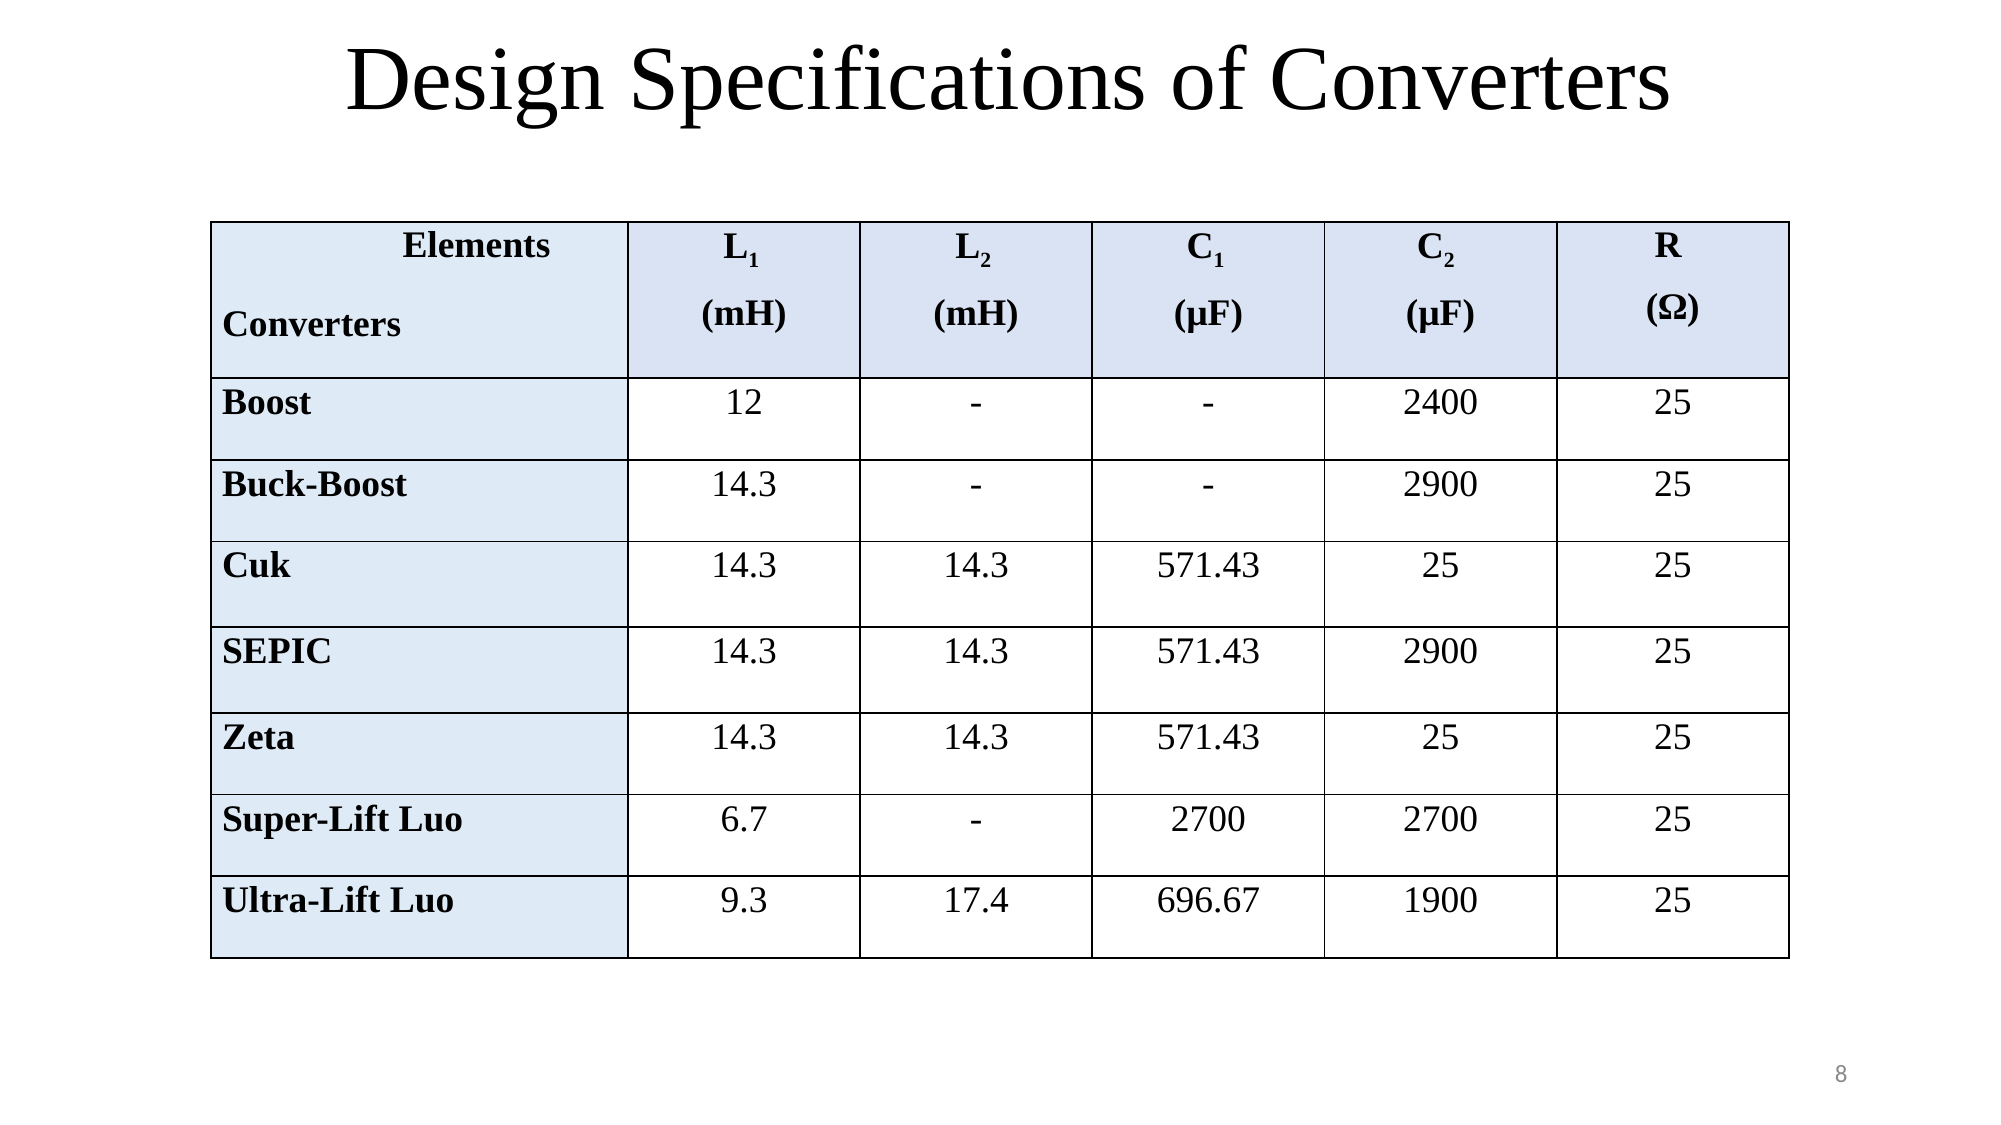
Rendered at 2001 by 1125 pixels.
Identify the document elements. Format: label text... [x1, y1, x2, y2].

table_cell 14.3 [861, 714, 1091, 794]
table_cell 14.3 [629, 461, 859, 541]
table_cell 25 [1558, 542, 1788, 626]
table_cell 6.7 [629, 795, 859, 875]
table_cell 25 [1325, 542, 1556, 626]
table_cell 25 [1558, 877, 1788, 957]
table_cell - [1093, 379, 1324, 459]
table_header L1 (mH) [629, 223, 859, 377]
table_cell Cuk [212, 542, 627, 626]
table_cell - [861, 461, 1091, 541]
table_cell 25 [1558, 714, 1788, 794]
table_cell 14.3 [629, 628, 859, 712]
table_cell Buck-Boost [212, 461, 627, 541]
table_cell 25 [1325, 714, 1556, 794]
table_cell 696.67 [1093, 877, 1324, 957]
table_cell Zeta [212, 714, 627, 794]
table_cell 2700 [1325, 795, 1556, 875]
title Design Specifications of Converters [147, 22, 1873, 138]
table_cell 25 [1558, 795, 1788, 875]
table_cell 14.3 [629, 542, 859, 626]
table_header L2 (mH) [861, 223, 1091, 377]
table_cell SEPIC [212, 628, 627, 712]
table_header Elements Converters [212, 223, 627, 377]
table_cell 2400 [1325, 379, 1556, 459]
table_cell Ultra-Lift Luo [212, 877, 627, 957]
table_cell - [861, 379, 1091, 459]
table_cell - [861, 795, 1091, 875]
table_cell 1900 [1325, 877, 1556, 957]
table_cell 25 [1558, 628, 1788, 712]
slide_number 8 [1412, 1042, 1863, 1103]
table_cell 2700 [1093, 795, 1324, 875]
table_cell Super-Lift Luo [212, 795, 627, 875]
table_header C1 (µF) [1093, 223, 1324, 377]
table_cell 17.4 [861, 877, 1091, 957]
table_header R (Ω) [1558, 223, 1788, 377]
table_cell 571.43 [1093, 542, 1324, 626]
table_cell 12 [629, 379, 859, 459]
table_cell 25 [1558, 379, 1788, 459]
table_cell 14.3 [861, 542, 1091, 626]
table_cell Boost [212, 379, 627, 459]
table_cell 25 [1558, 461, 1788, 541]
table_cell 571.43 [1093, 714, 1324, 794]
table_cell 14.3 [629, 714, 859, 794]
table_cell 9.3 [629, 877, 859, 957]
table_cell - [1093, 461, 1324, 541]
table_header C2 (µF) [1325, 223, 1556, 377]
text_box [137, 137, 1863, 1088]
table_cell 2900 [1325, 628, 1556, 712]
table_cell 571.43 [1093, 628, 1324, 712]
table_cell 2900 [1325, 461, 1556, 541]
table_cell 14.3 [861, 628, 1091, 712]
